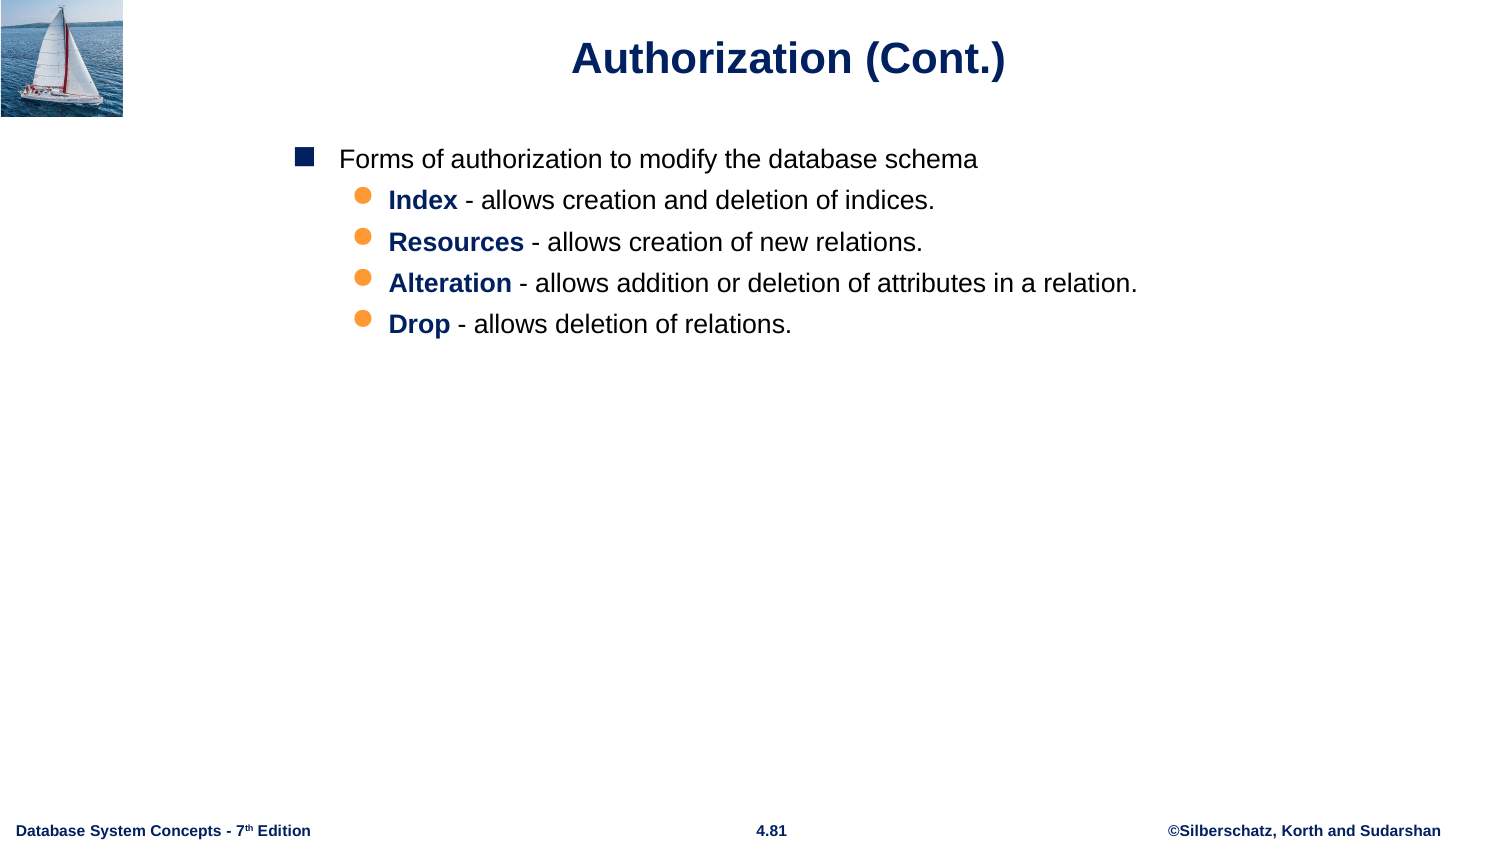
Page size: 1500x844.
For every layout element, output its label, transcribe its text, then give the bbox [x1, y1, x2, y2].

list Forms of authorization to modify the database schema Index - allows creation and deletion of indices. Resources - allows creation of new relations. Alteration - allows addition or deletion of attributes in a relation. Drop - allows deletion of relations. [282, 134, 1216, 480]
picture [0, 0, 123, 117]
title Authorization (Cont.) [125, 14, 1452, 90]
